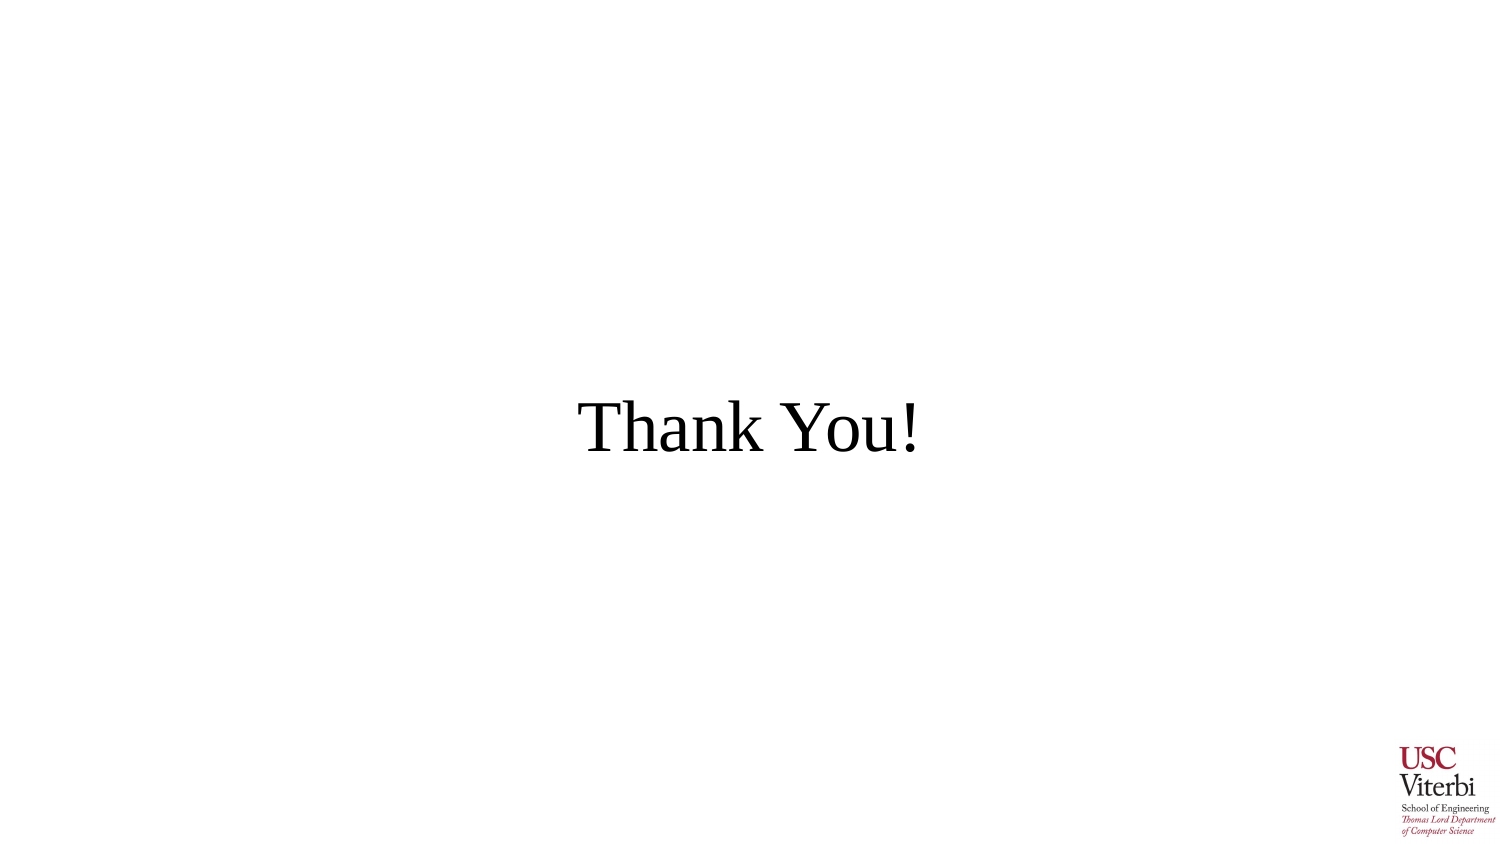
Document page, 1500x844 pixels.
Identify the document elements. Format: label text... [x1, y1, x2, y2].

list Thank You! [51, 141, 1449, 703]
picture [1395, 739, 1500, 844]
